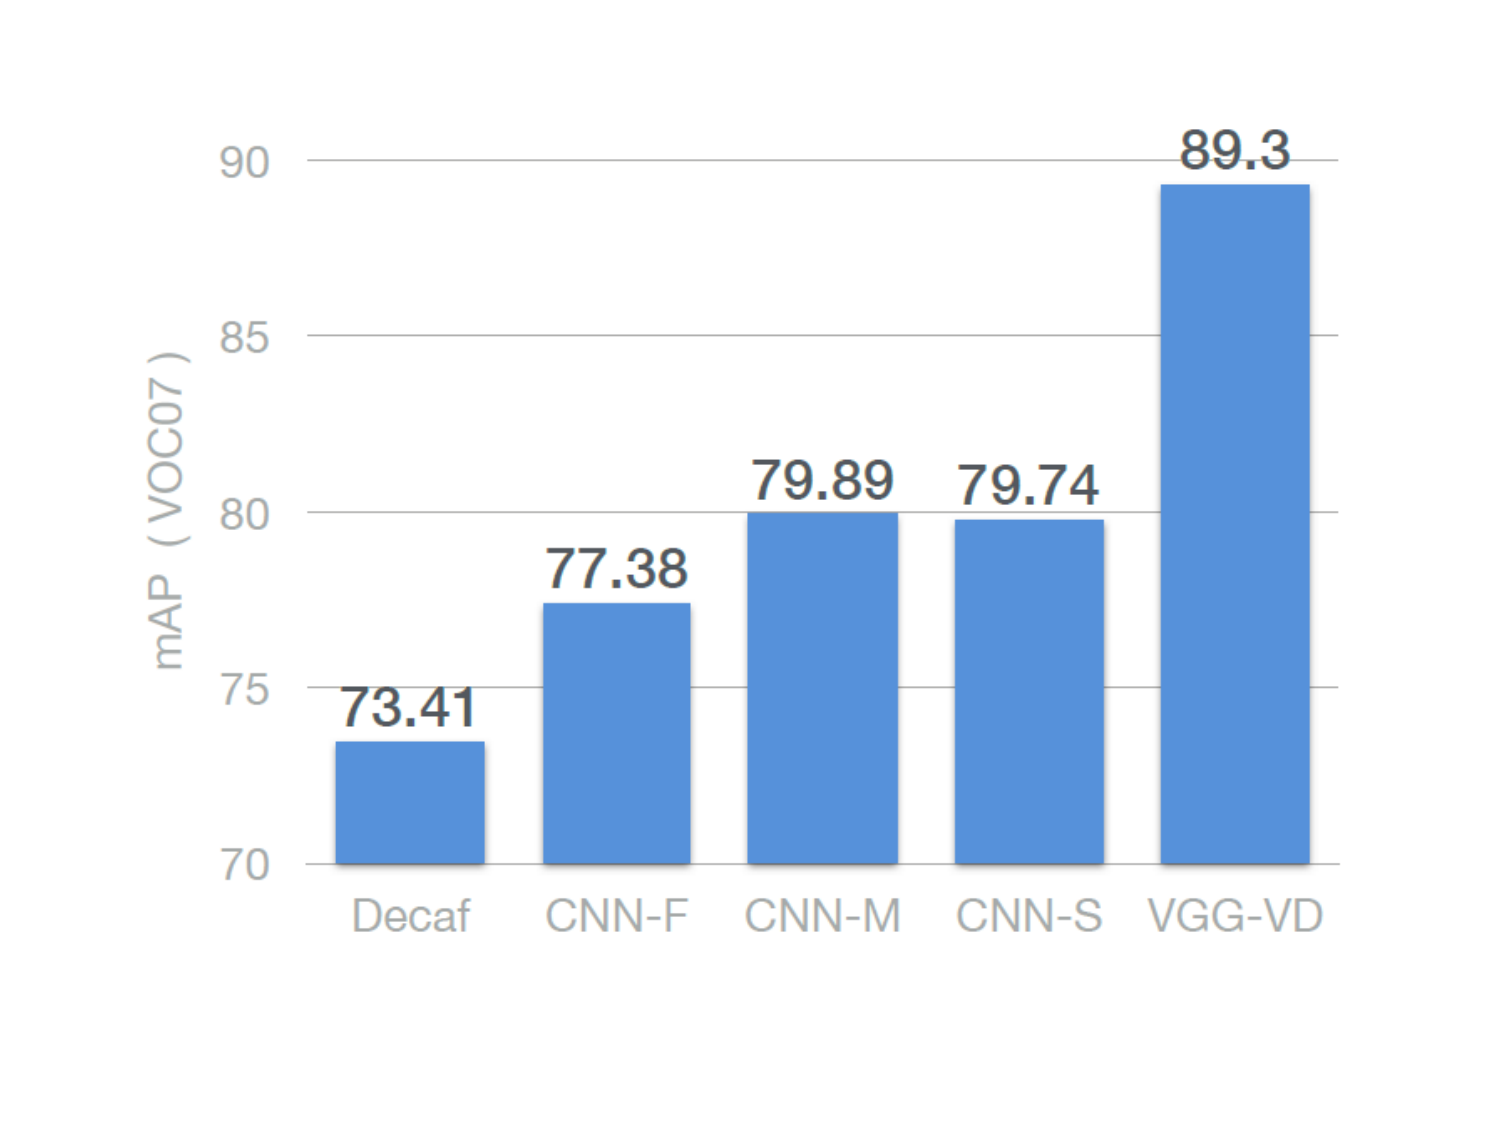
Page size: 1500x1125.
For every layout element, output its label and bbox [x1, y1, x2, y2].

picture [89, 93, 1437, 981]
